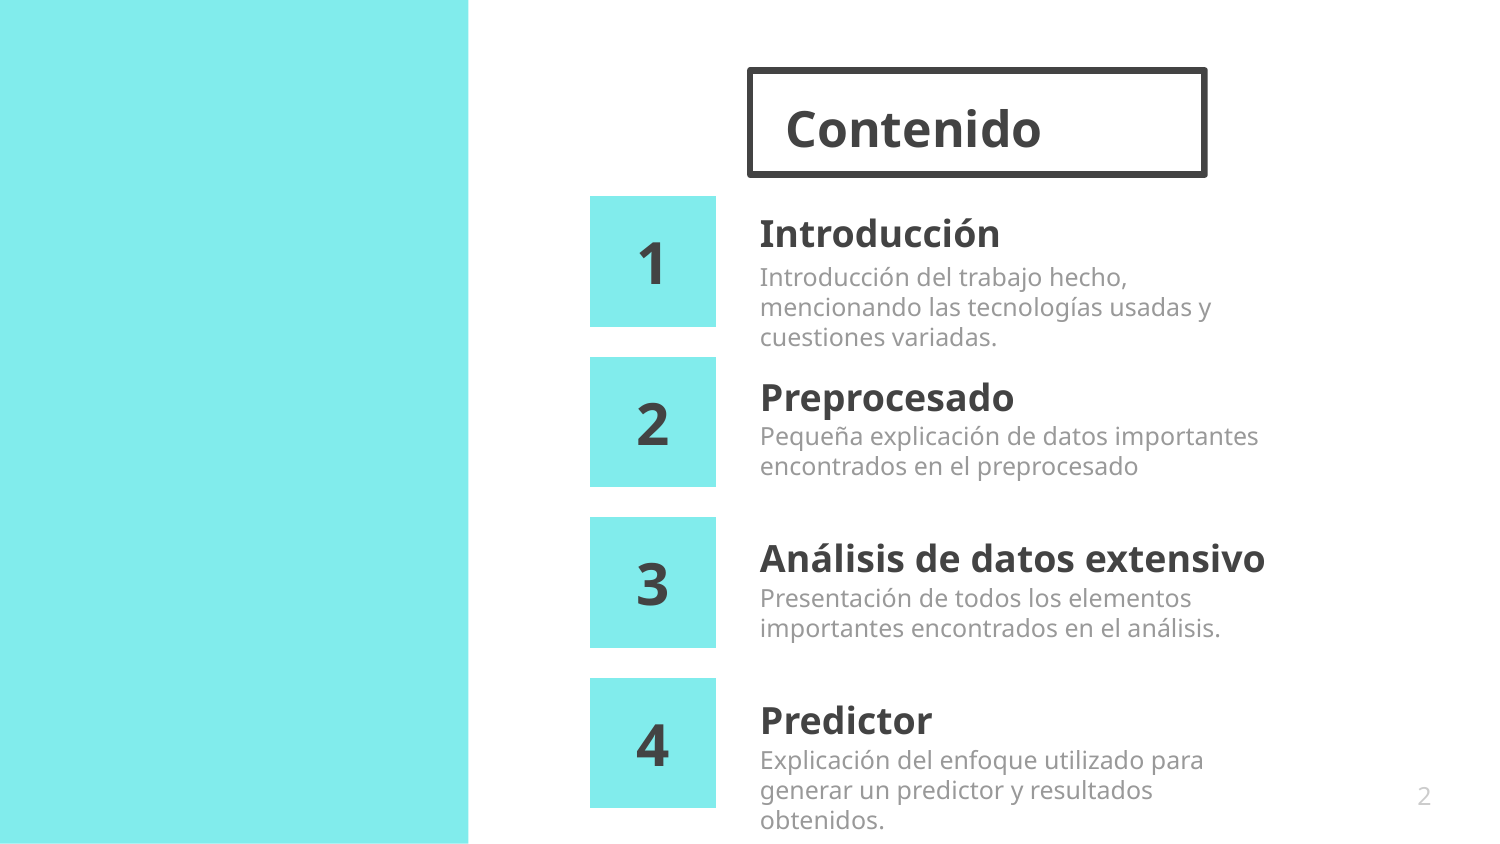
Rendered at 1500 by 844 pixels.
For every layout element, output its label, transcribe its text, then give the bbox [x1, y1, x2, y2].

picture [581, 196, 746, 808]
title Predictor [745, 644, 1500, 757]
slide_number ‹#› [1402, 764, 1493, 830]
subtitle Presentación de todos los elementos importantes encontrados en el análisis. [750, 596, 1298, 644]
title Preprocesado [750, 322, 1500, 434]
title Análisis de datos extensivo [750, 483, 1500, 596]
title Introducción [745, 158, 1500, 271]
title Contenido [770, 31, 1500, 158]
subtitle Explicación del enfoque utilizado para generar un predictor y resultados obtenidos. [745, 757, 1298, 825]
subtitle Pequeña explicación de datos importantes encontrados en el preprocesado [750, 434, 1298, 483]
subtitle Introducción del trabajo hecho, mencionando las tecnologías usadas y cuestiones variadas. [750, 246, 1298, 342]
